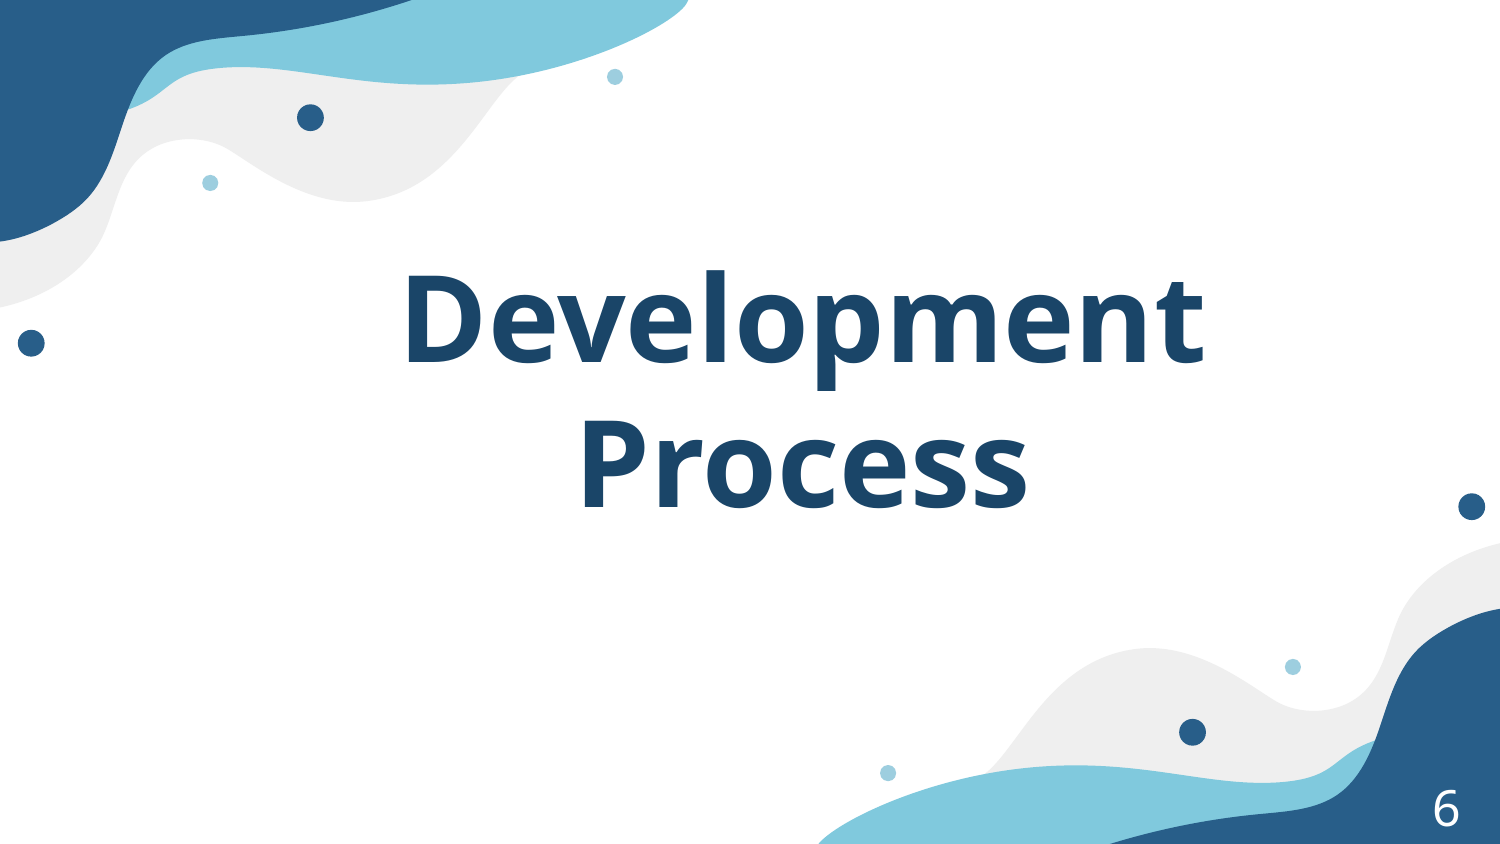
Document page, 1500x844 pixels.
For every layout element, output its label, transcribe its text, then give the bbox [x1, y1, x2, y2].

text_box 6 [1393, 769, 1500, 844]
title Development Process [160, 319, 1446, 454]
